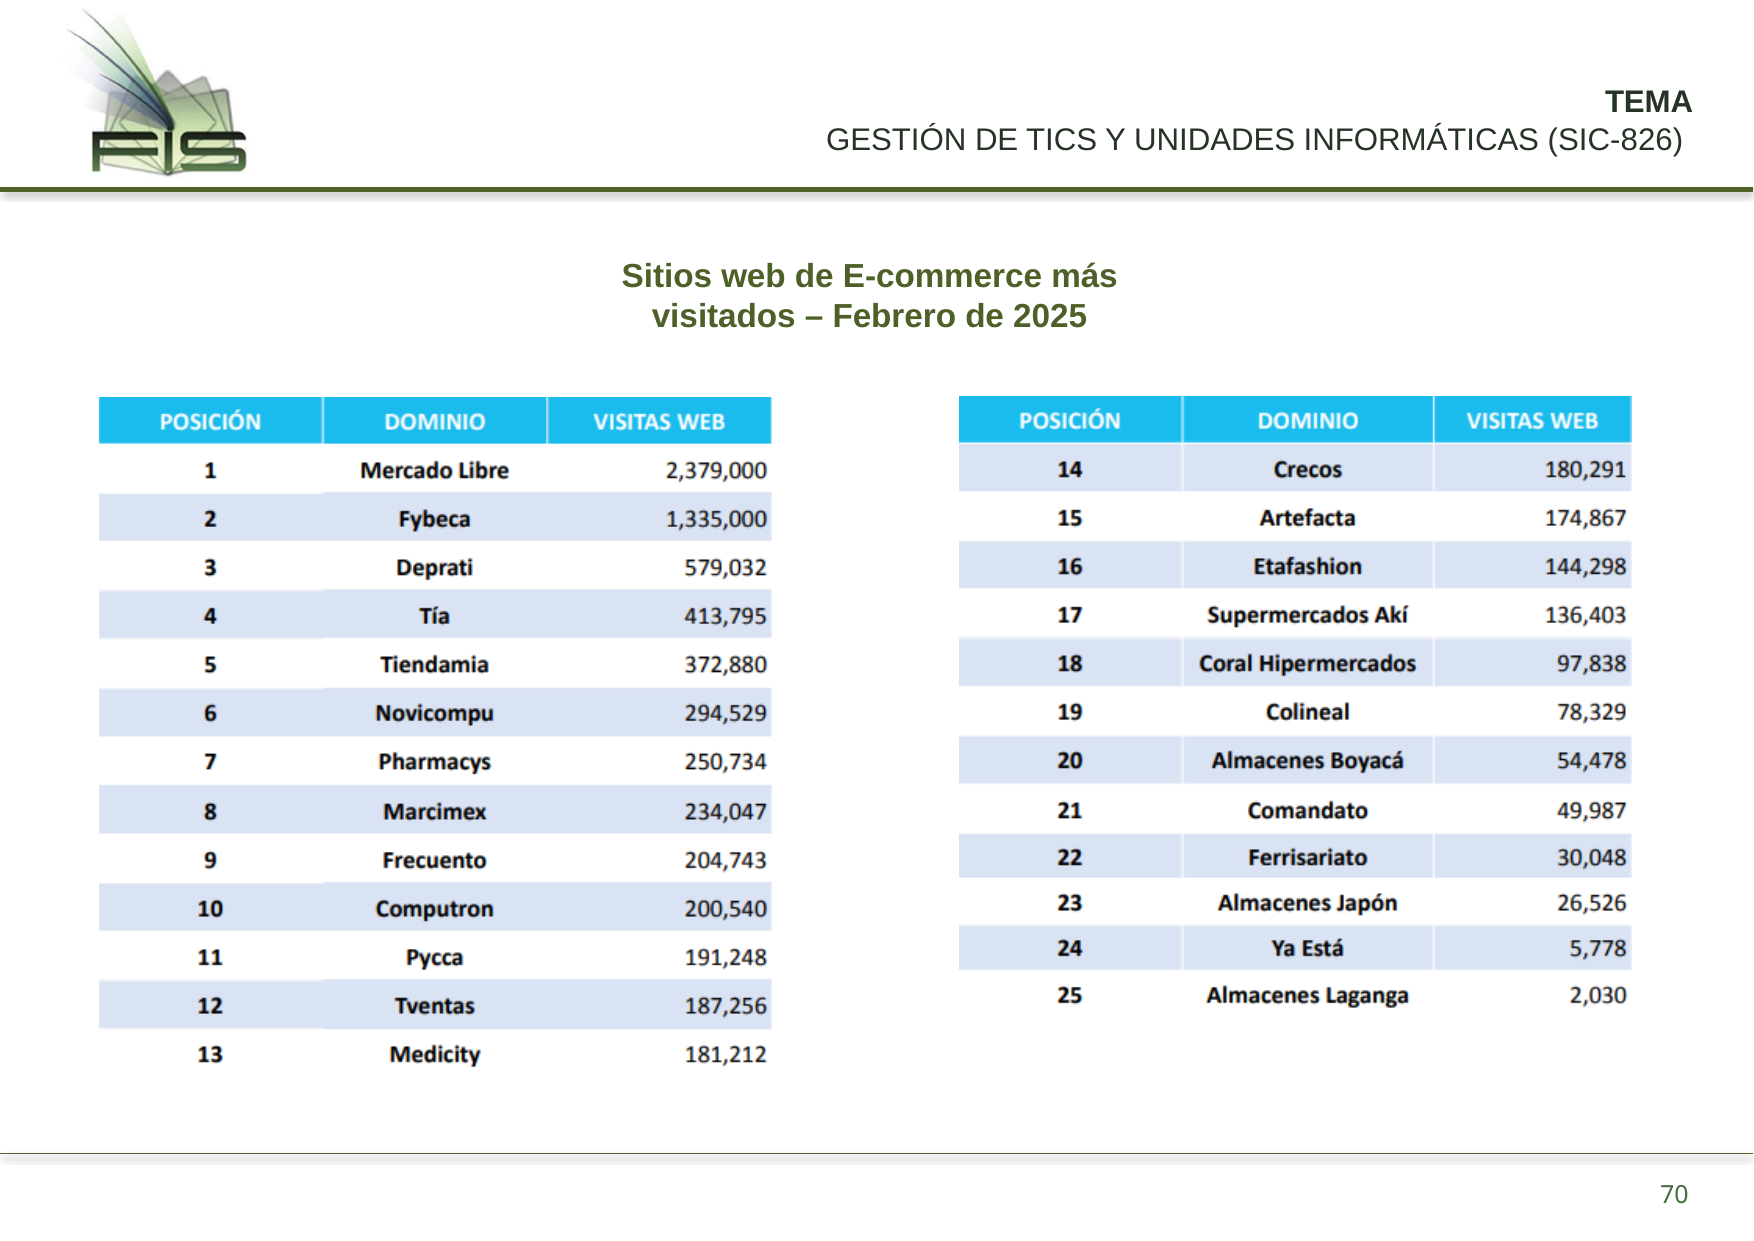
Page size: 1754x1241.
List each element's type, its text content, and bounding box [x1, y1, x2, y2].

slide_number 70 [1296, 1162, 1706, 1229]
picture [99, 397, 775, 1078]
picture [61, 8, 250, 178]
text_box Sitios web de E-commerce más visitados – Febrero de 2025 [548, 246, 1192, 342]
picture [959, 396, 1632, 1037]
